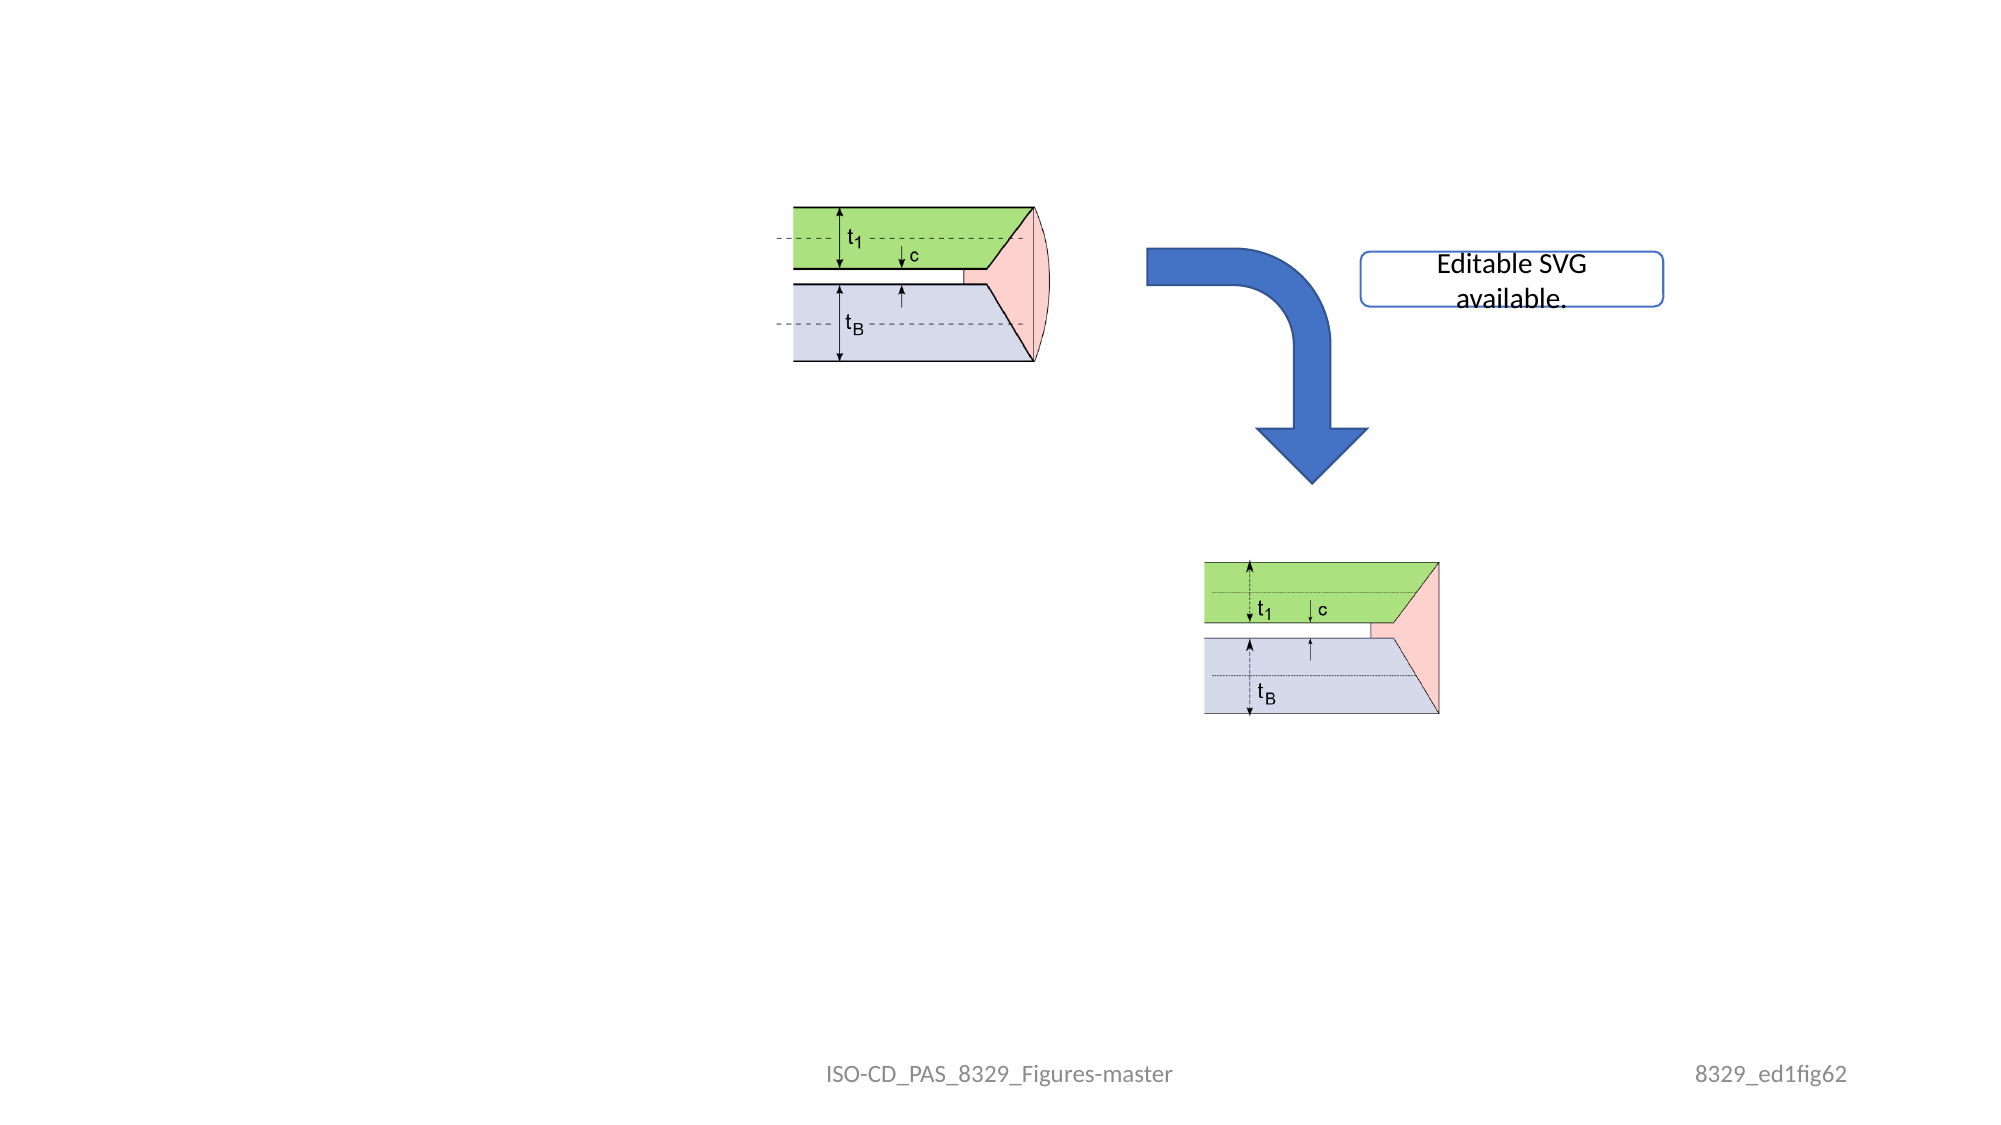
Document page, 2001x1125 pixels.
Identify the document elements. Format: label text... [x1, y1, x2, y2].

slide_number 8329_ed1fig62 [1412, 1042, 1863, 1103]
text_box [1147, 248, 1665, 484]
picture [1147, 468, 1559, 783]
picture [776, 196, 1070, 362]
footer ISO-CD_PAS_8329_Figures-master [662, 1042, 1338, 1103]
